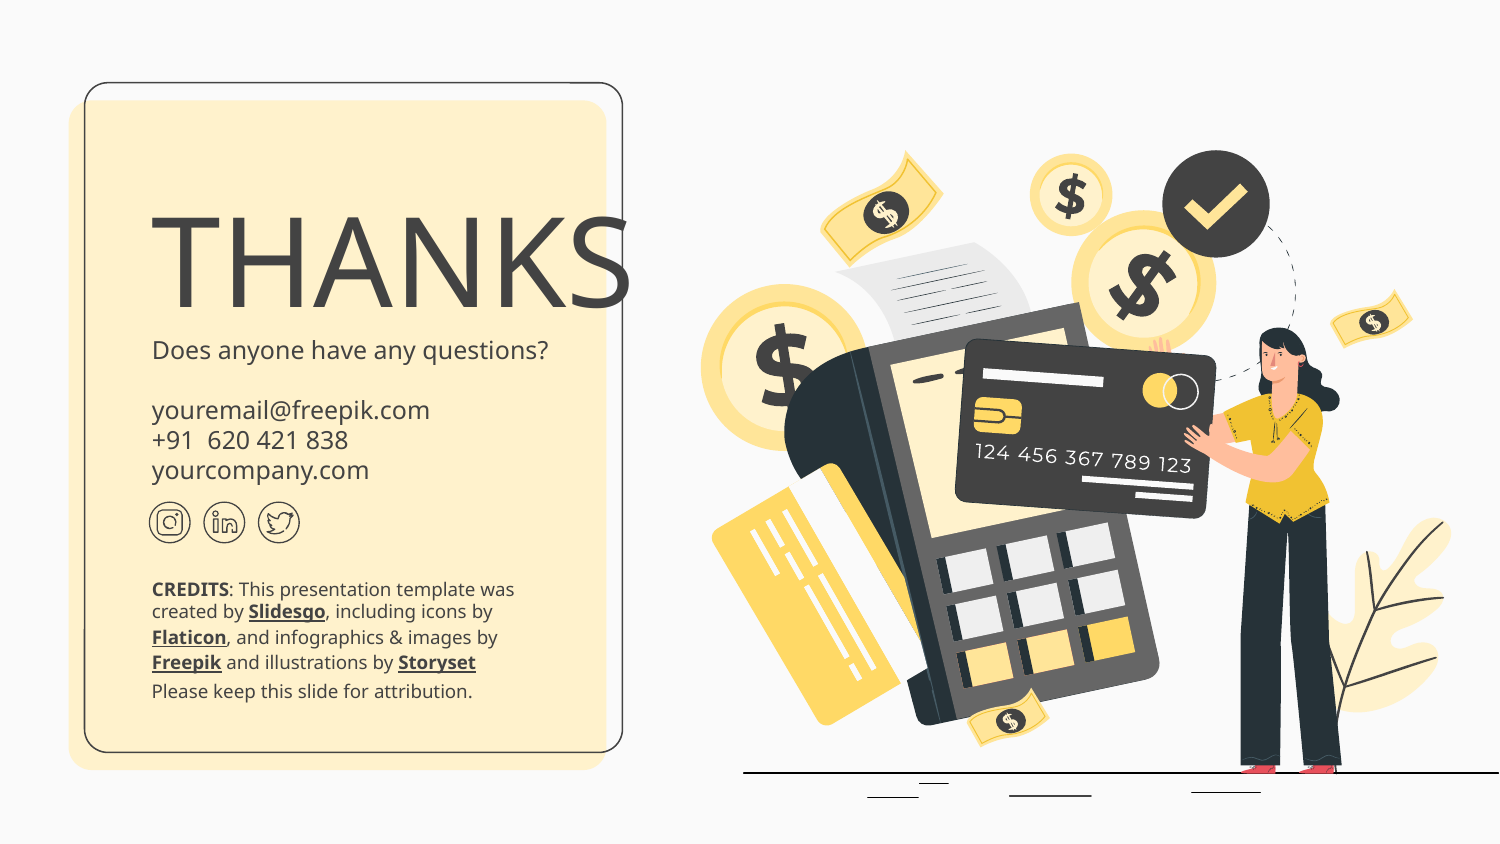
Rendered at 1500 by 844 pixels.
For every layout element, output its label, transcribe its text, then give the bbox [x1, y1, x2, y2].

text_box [966, 682, 1050, 753]
title THANKS [136, 0, 670, 319]
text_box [743, 772, 1499, 798]
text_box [725, 468, 911, 725]
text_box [203, 501, 246, 544]
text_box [816, 149, 945, 249]
subtitle Does anyone have any questions? youremail@freepik.com +91 620 421 838 yourcompany.com [136, 319, 683, 373]
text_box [257, 501, 301, 544]
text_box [694, 283, 791, 452]
text_box Please keep this slide for attribution. [136, 665, 535, 716]
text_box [148, 501, 192, 544]
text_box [1347, 517, 1453, 771]
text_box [954, 149, 1342, 775]
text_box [796, 250, 949, 715]
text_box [1347, 284, 1413, 355]
